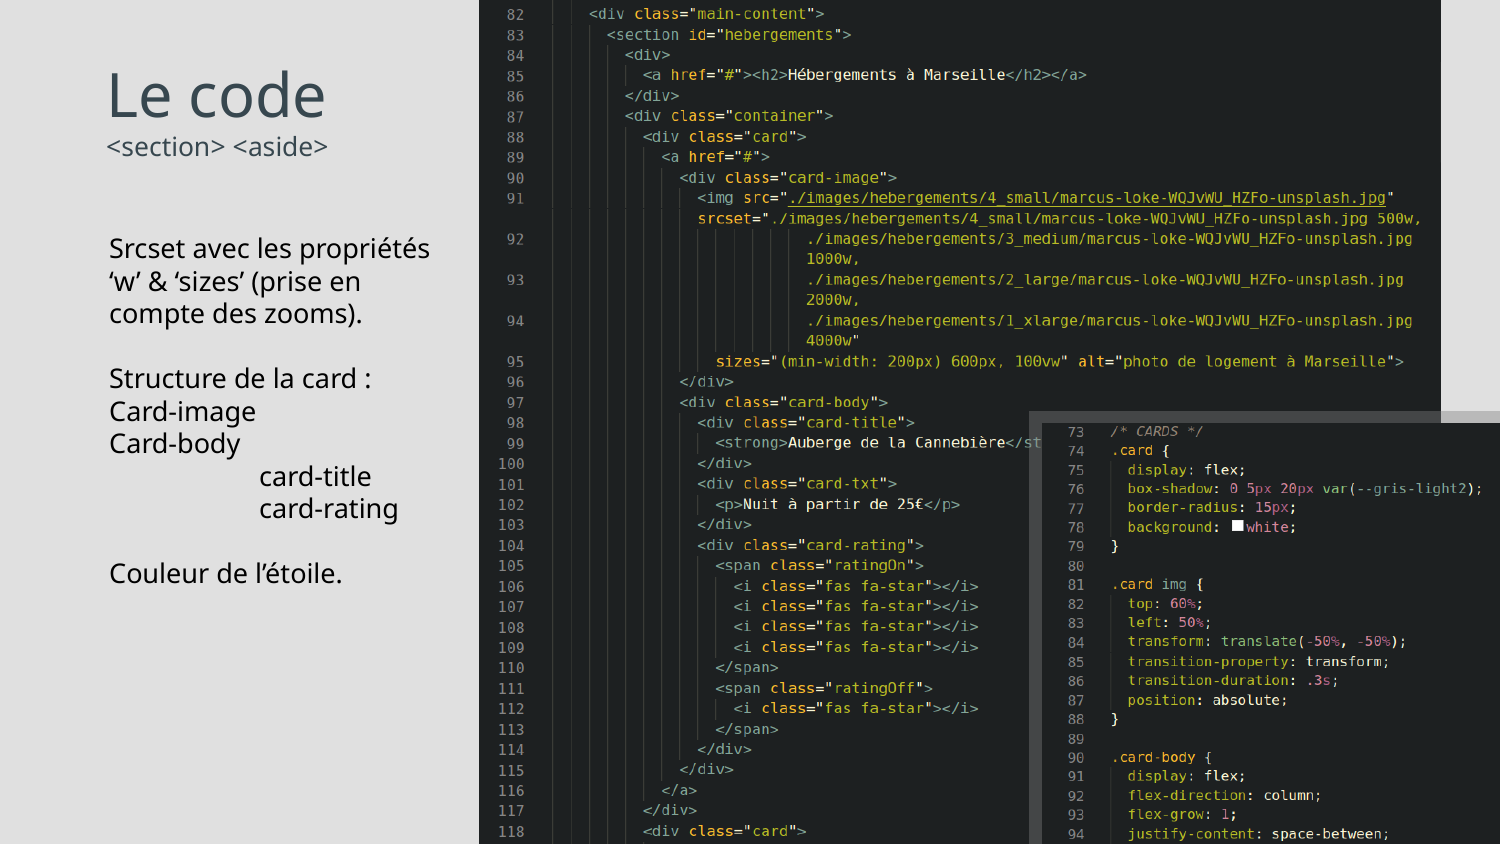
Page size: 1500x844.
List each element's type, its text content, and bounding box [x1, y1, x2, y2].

text_box Srcset avec les propriétés ‘w’ & ‘sizes’ (prise en compte des zooms). Structure de la card : Card-image Card-body card-title card-rating Couleur de l’étoile. [94, 224, 473, 754]
text_box Le code <section> <aside> [91, 41, 474, 177]
picture [479, 0, 1500, 844]
